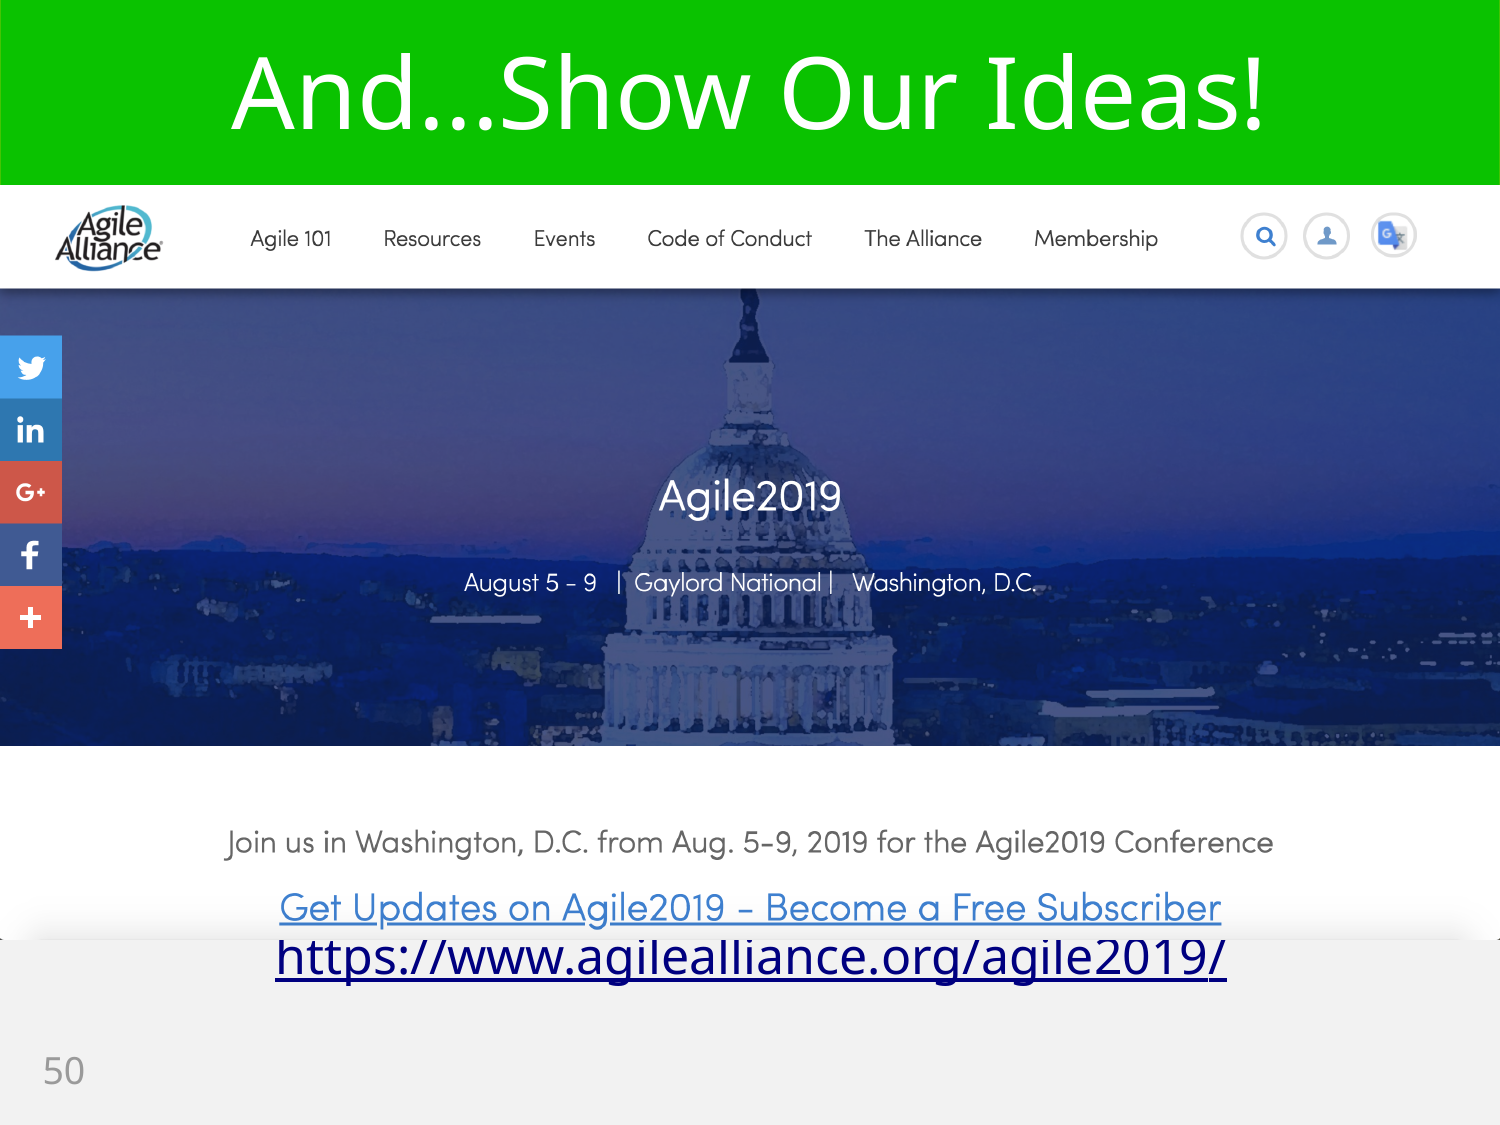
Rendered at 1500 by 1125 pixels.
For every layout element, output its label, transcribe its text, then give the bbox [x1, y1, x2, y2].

list https://www.agilealliance.org/agile2019/ [103, 940, 1397, 1000]
slide_number 50 [27, 1042, 146, 1102]
title And...Show Our Ideas! [0, 53, 1500, 140]
picture [0, 185, 1500, 940]
